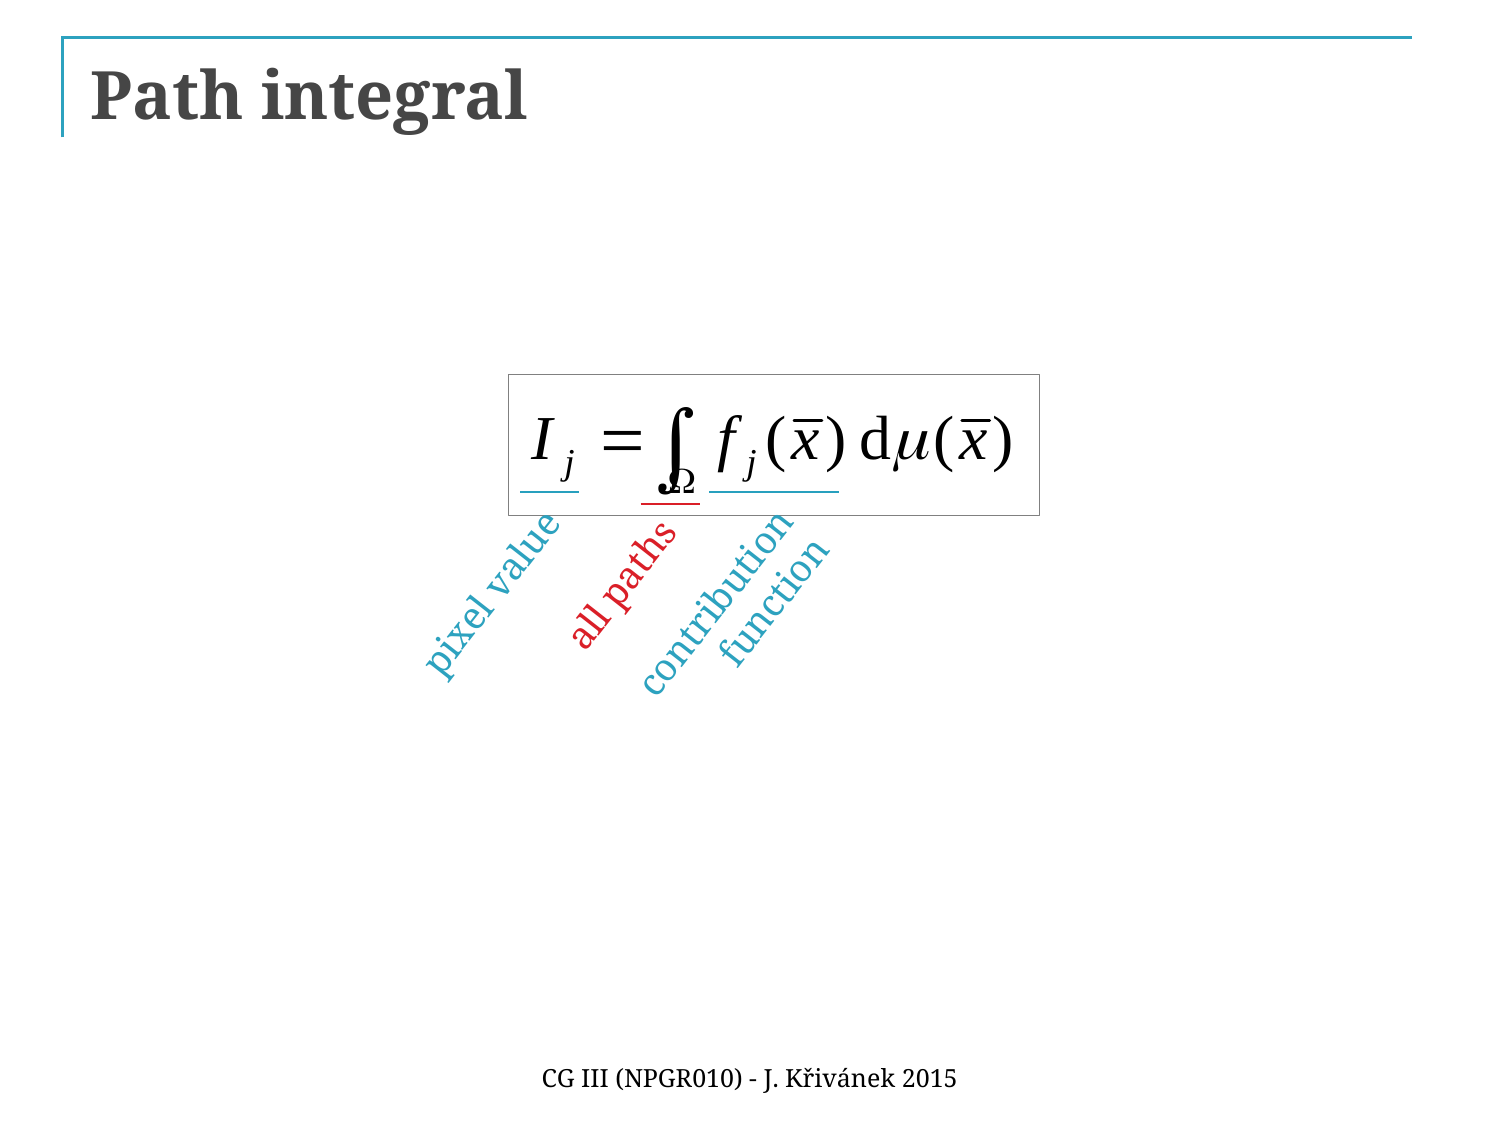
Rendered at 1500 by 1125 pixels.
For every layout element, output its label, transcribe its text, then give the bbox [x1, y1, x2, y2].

footer CG III (NPGR010) - J. Křivánek 2015 [512, 1024, 988, 1101]
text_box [459, 374, 1041, 740]
title Path integral [74, 45, 1426, 233]
